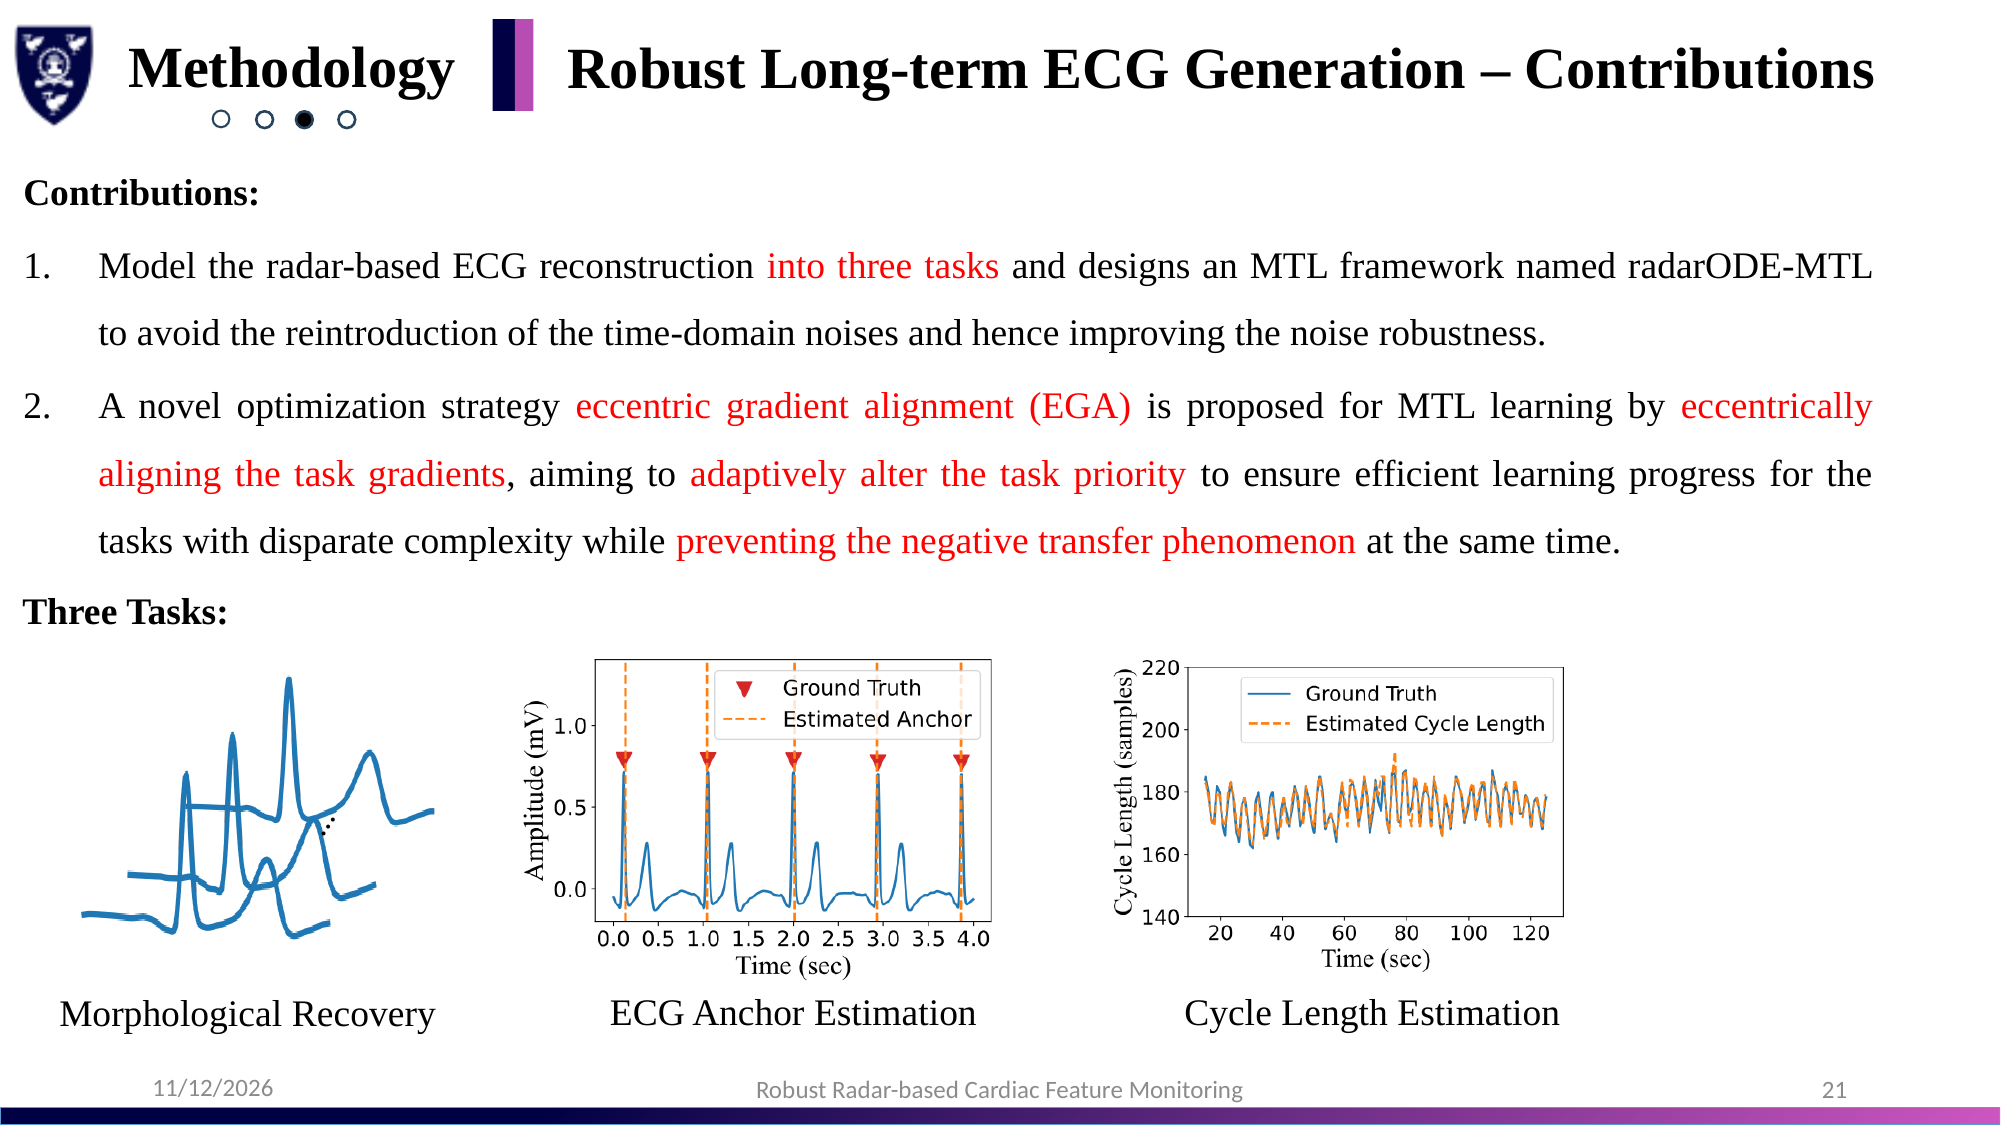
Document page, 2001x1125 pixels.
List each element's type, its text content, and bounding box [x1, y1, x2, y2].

picture [514, 651, 997, 987]
text_box ECG Anchor Estimation [546, 980, 1041, 1041]
text_box Robust Long-term ECG Generation – Contributions [552, 23, 2000, 106]
text_box [492, 18, 514, 112]
text_box [514, 18, 534, 112]
picture [0, 14, 104, 133]
text_box Cycle Length Estimation [1125, 980, 1620, 1041]
text_box Methodology [104, 23, 486, 106]
text_box Contributions: Model the radar-based ECG reconstruction into three tasks and designs an MTL framework named radarODE-MTL to avoid the reintroduction of the time-domain noises and hence improving the noise robustness. A novel optimization strategy eccentric gradient alignment (EGA) is proposed for MTL learning by eccentrically aligning the task gradients, aiming to adaptively alter the task priority to ensure efficient learning progress for the tasks with disparate complexity while preventing the negative transfer phenomenon at the same time. [8, 138, 1888, 569]
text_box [212, 110, 356, 129]
slide_number 21 [1412, 1058, 1863, 1107]
text_box Morphological Recovery [22, 981, 473, 1041]
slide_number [137, 1056, 588, 1107]
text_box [63, 662, 450, 954]
footer Robust Radar-based Cardiac Feature Monitoring [662, 1058, 1338, 1107]
text_box [0, 1107, 2000, 1125]
text_box Three Tasks: [0, 579, 351, 640]
picture [1105, 651, 1570, 978]
